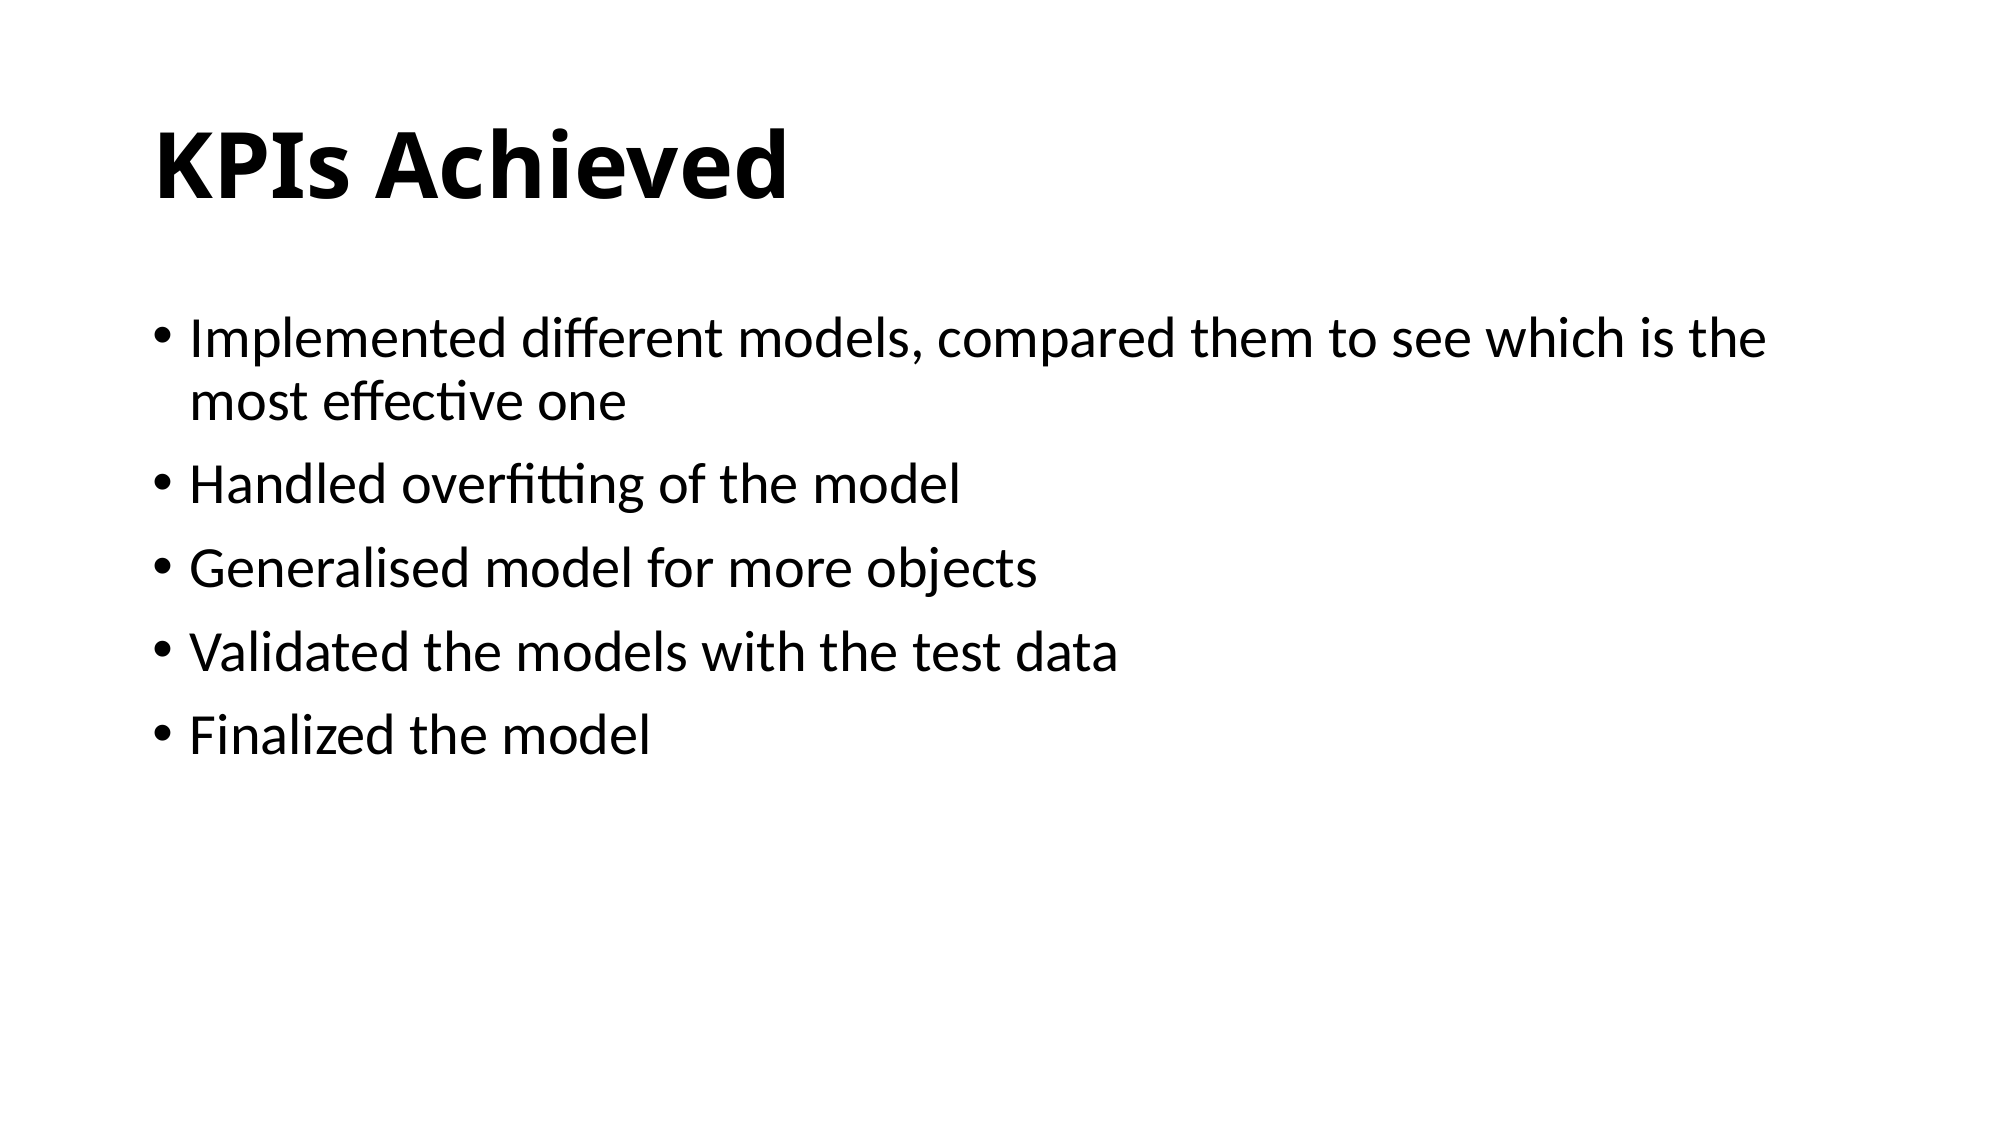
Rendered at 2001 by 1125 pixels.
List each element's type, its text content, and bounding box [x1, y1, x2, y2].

title KPIs Achieved [137, 59, 1863, 278]
list Implemented different models, compared them to see which is the most effective one Handled overfitting of the model Generalised model for more objects Validated the models with the test data Finalized the model [137, 299, 1863, 1014]
